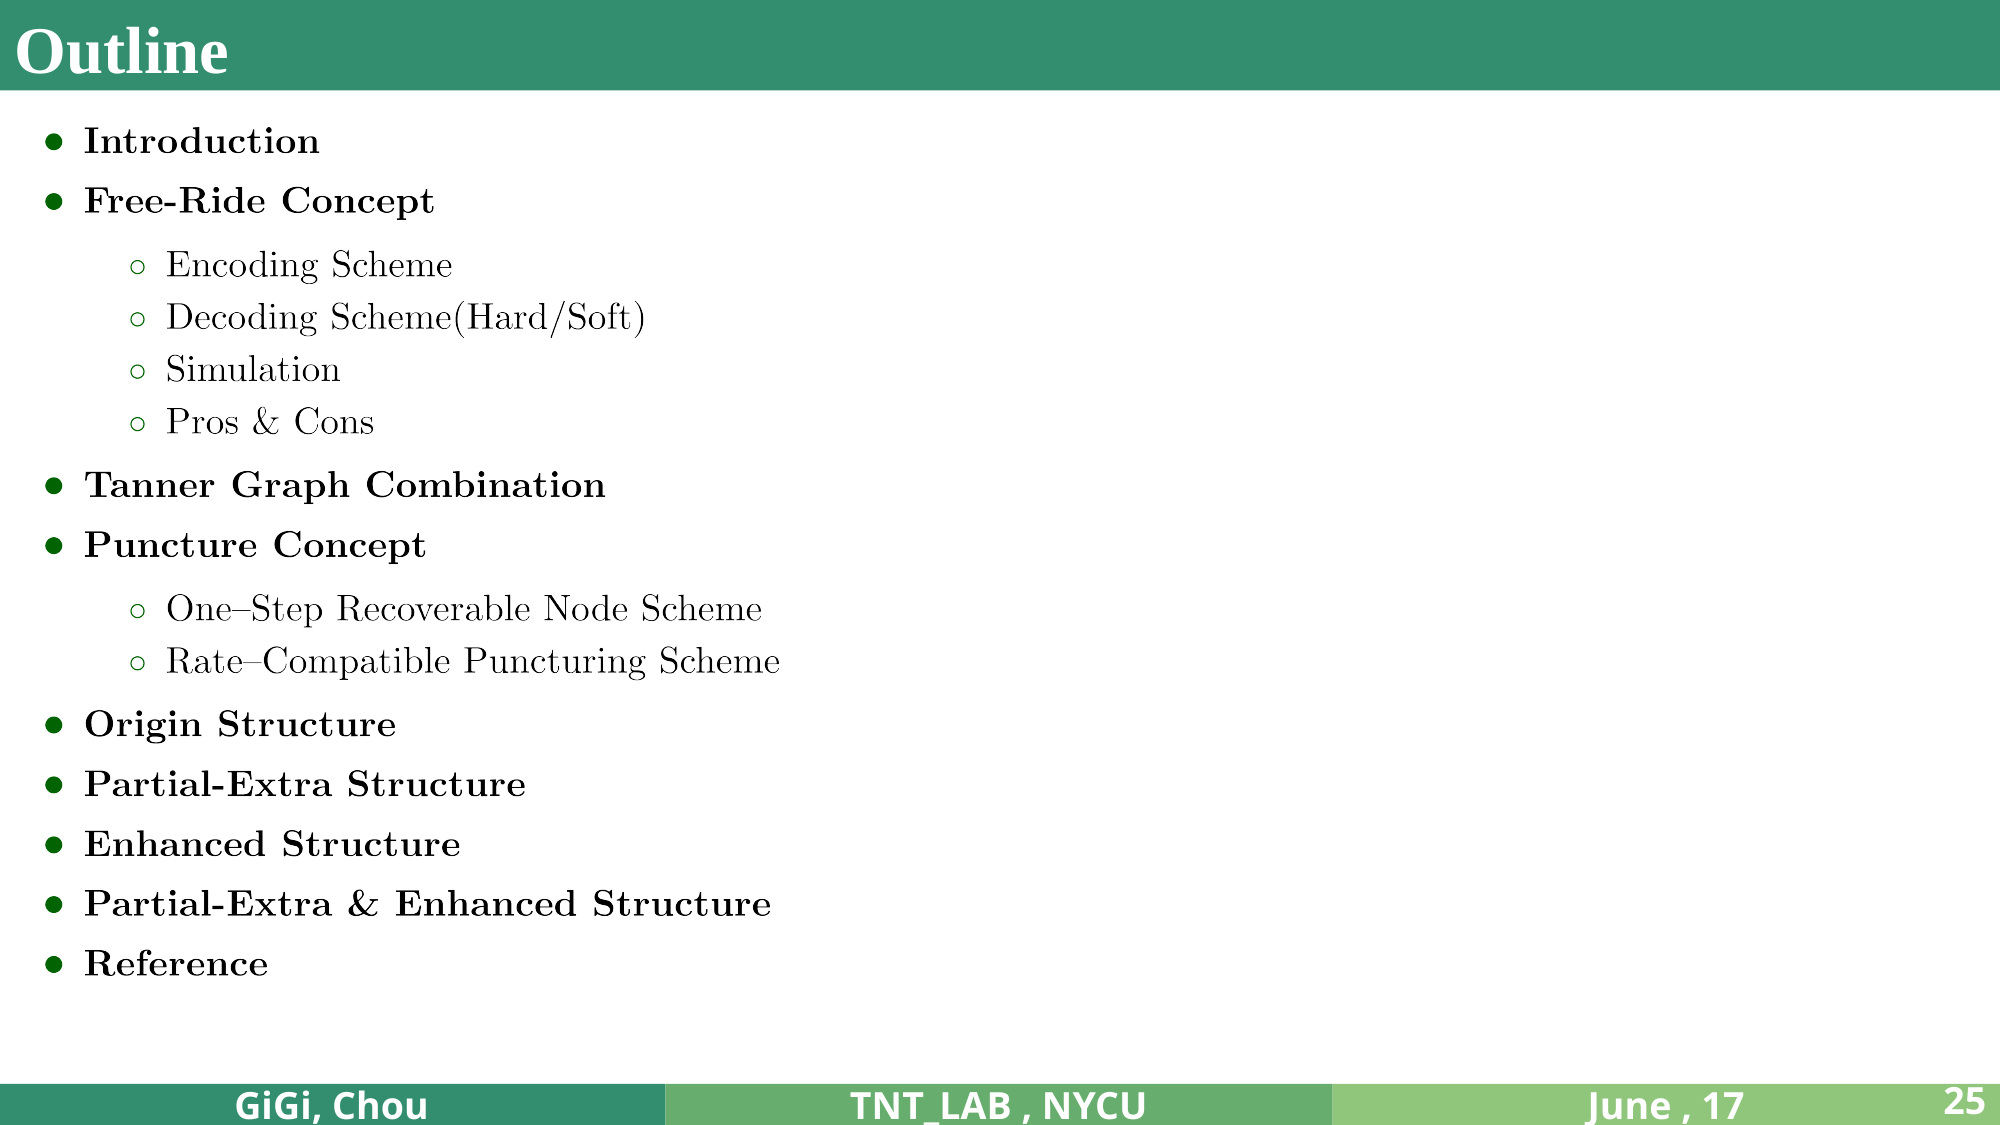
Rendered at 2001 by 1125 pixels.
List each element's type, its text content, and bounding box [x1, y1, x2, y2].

text_box Outline [0, 0, 1280, 95]
slide_number 25 [1551, 1083, 2000, 1121]
picture [44, 126, 779, 976]
